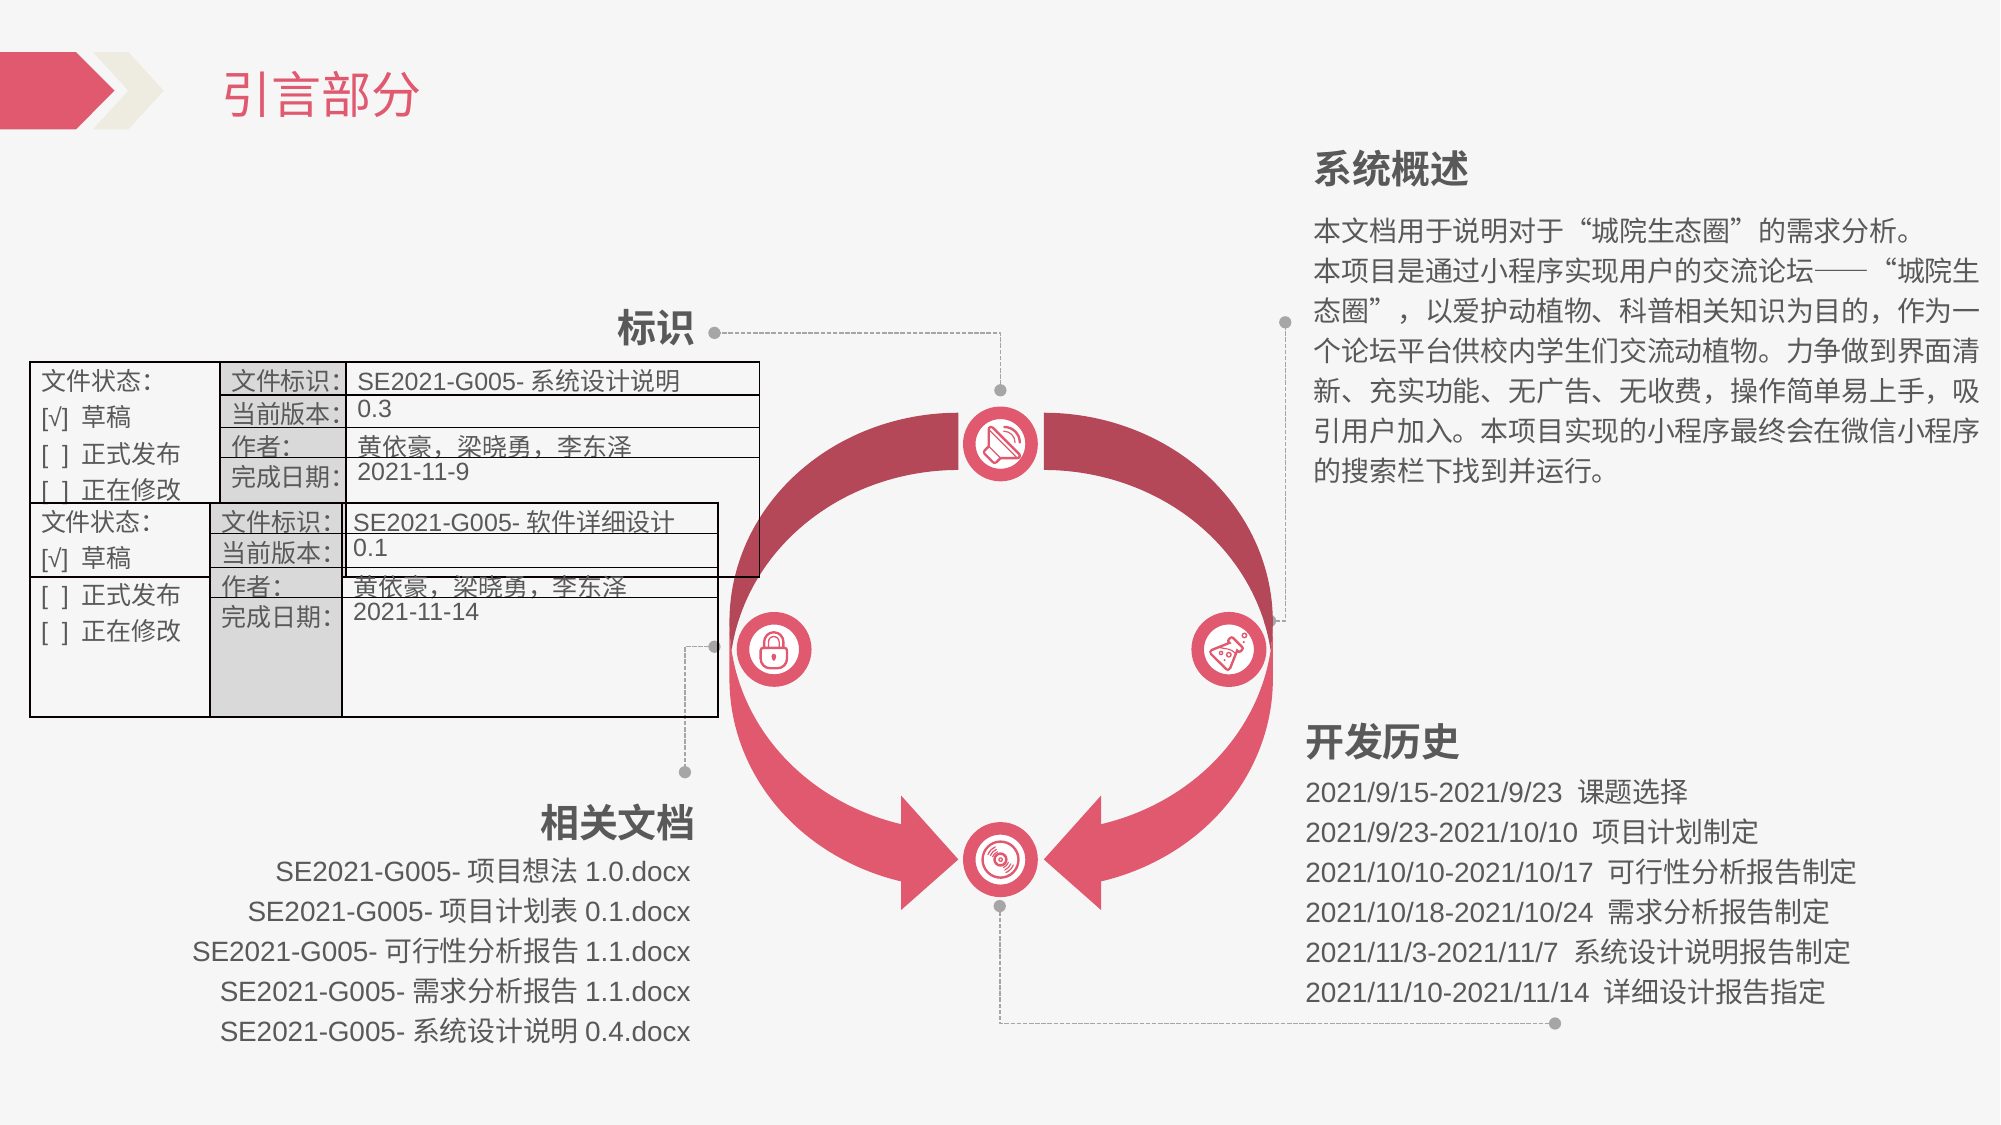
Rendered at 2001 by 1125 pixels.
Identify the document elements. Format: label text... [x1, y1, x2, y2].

table_header SE2021-G005-系统设计说明 [347, 363, 759, 394]
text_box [729, 412, 1273, 917]
table_cell 0.3 [347, 396, 759, 427]
table_cell 作者： [221, 428, 345, 457]
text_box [195, 44, 464, 192]
table_cell 黄依豪，梁晓勇，李东泽 [347, 428, 729, 457]
text_box [678, 762, 692, 779]
text_box [1279, 316, 1292, 332]
table_cell 2021-11-14 [343, 598, 717, 716]
table_cell 当前版本： [211, 534, 341, 567]
text_box [1273, 615, 1280, 627]
table_header 文件标识： [221, 363, 345, 394]
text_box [1313, 135, 1992, 491]
table_cell 黄依豪，梁晓勇，李东泽 [343, 568, 717, 597]
table_cell 当前版本： [221, 396, 345, 427]
table_cell 完成日期： [211, 598, 341, 716]
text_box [111, 789, 696, 1050]
table_header 文件标识： [211, 504, 341, 533]
table_header 文件状态： [√] 草稿 [ ] 正式发布 [ ] 正在修改 [31, 504, 209, 716]
text_box [994, 380, 1007, 397]
table_cell 作者： [211, 568, 341, 597]
text_box 标识 [617, 293, 696, 350]
table_cell 完成日期： [221, 458, 345, 502]
table_header 文件状态： [√] 草稿 [ ] 正式发布 [ ] 正在修改 [31, 363, 219, 502]
text_box [708, 326, 722, 340]
text_box [1543, 1017, 1562, 1030]
table_cell 2021-11-9 [347, 458, 729, 576]
table_cell 0.1 [343, 534, 717, 567]
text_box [1305, 708, 1885, 1011]
table_header SE2021-G005-软件详细设计 [343, 504, 717, 533]
